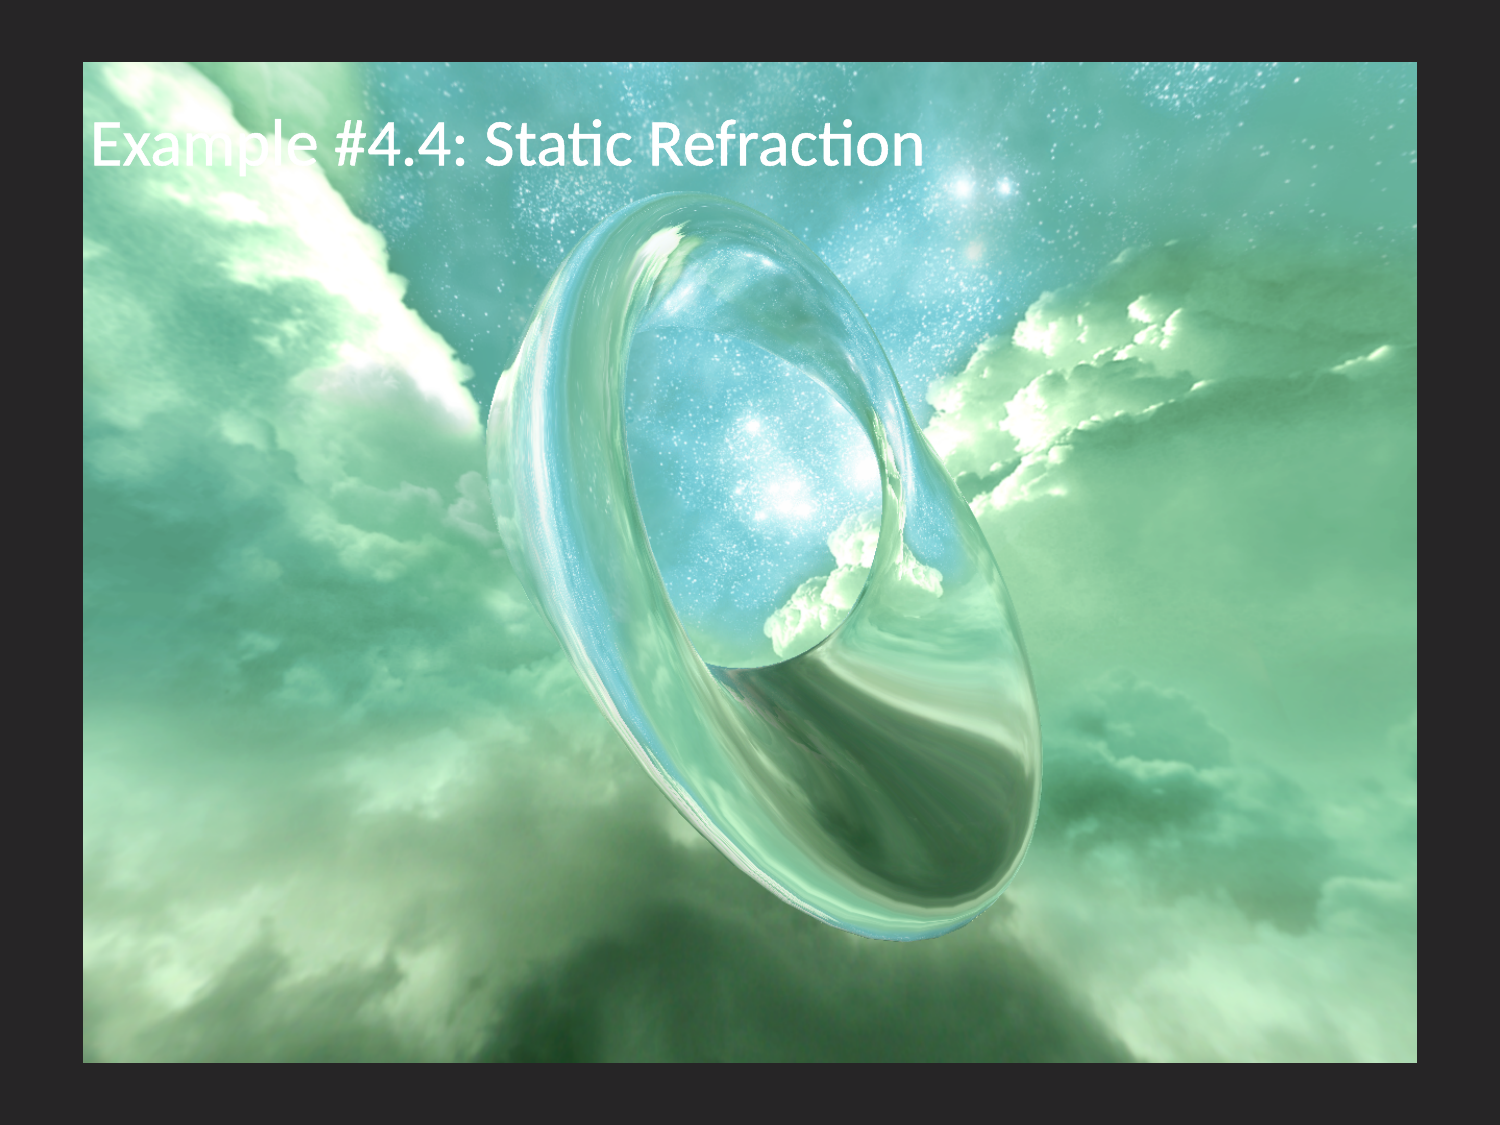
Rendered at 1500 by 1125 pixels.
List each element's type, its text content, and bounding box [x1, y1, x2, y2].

picture [83, 62, 1417, 1063]
title Example #4.4: Static Refraction [75, 45, 1425, 233]
